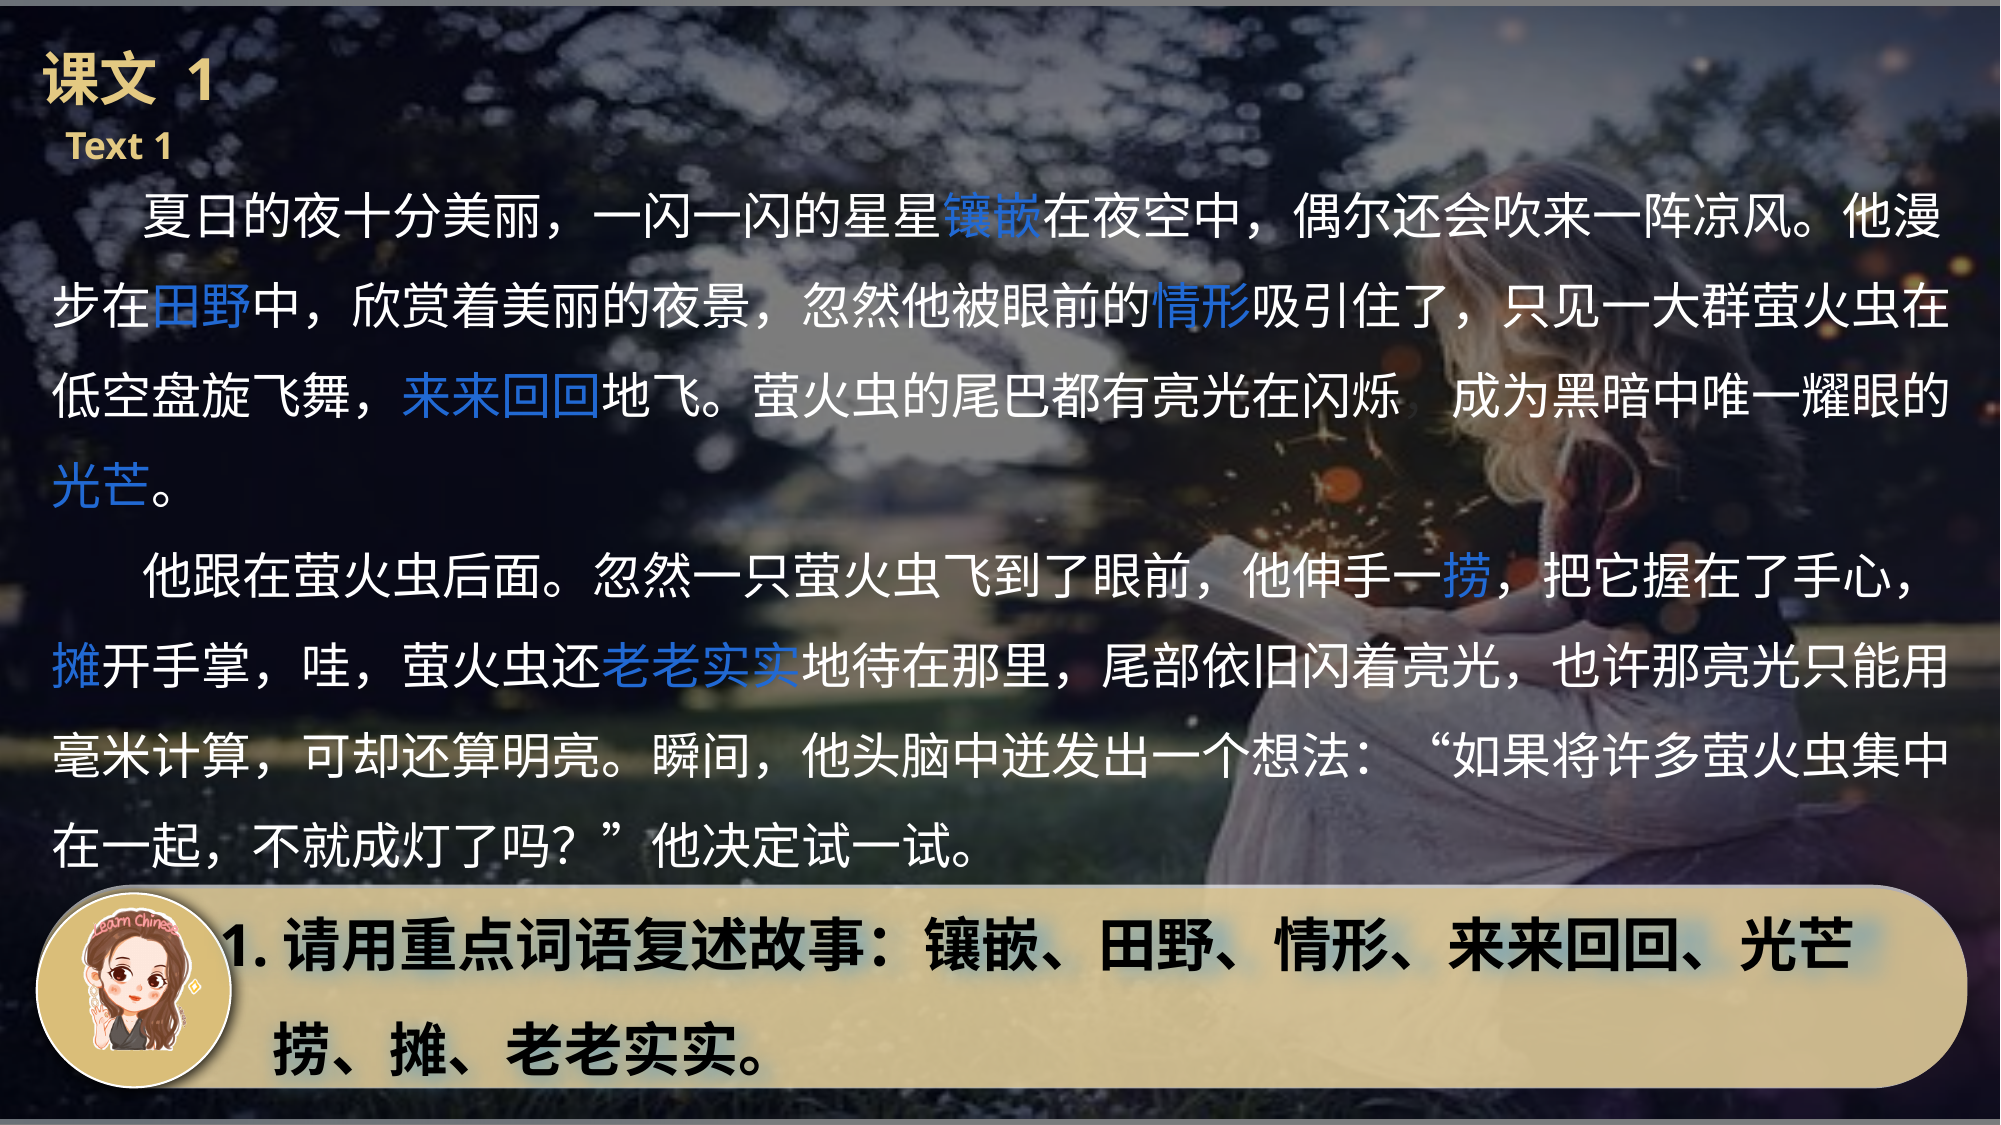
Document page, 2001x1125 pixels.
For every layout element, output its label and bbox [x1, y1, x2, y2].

text_box [0, 0, 2000, 6]
text_box [36, 888, 233, 1088]
text_box [0, 1119, 2000, 1125]
picture [0, 0, 2001, 1125]
